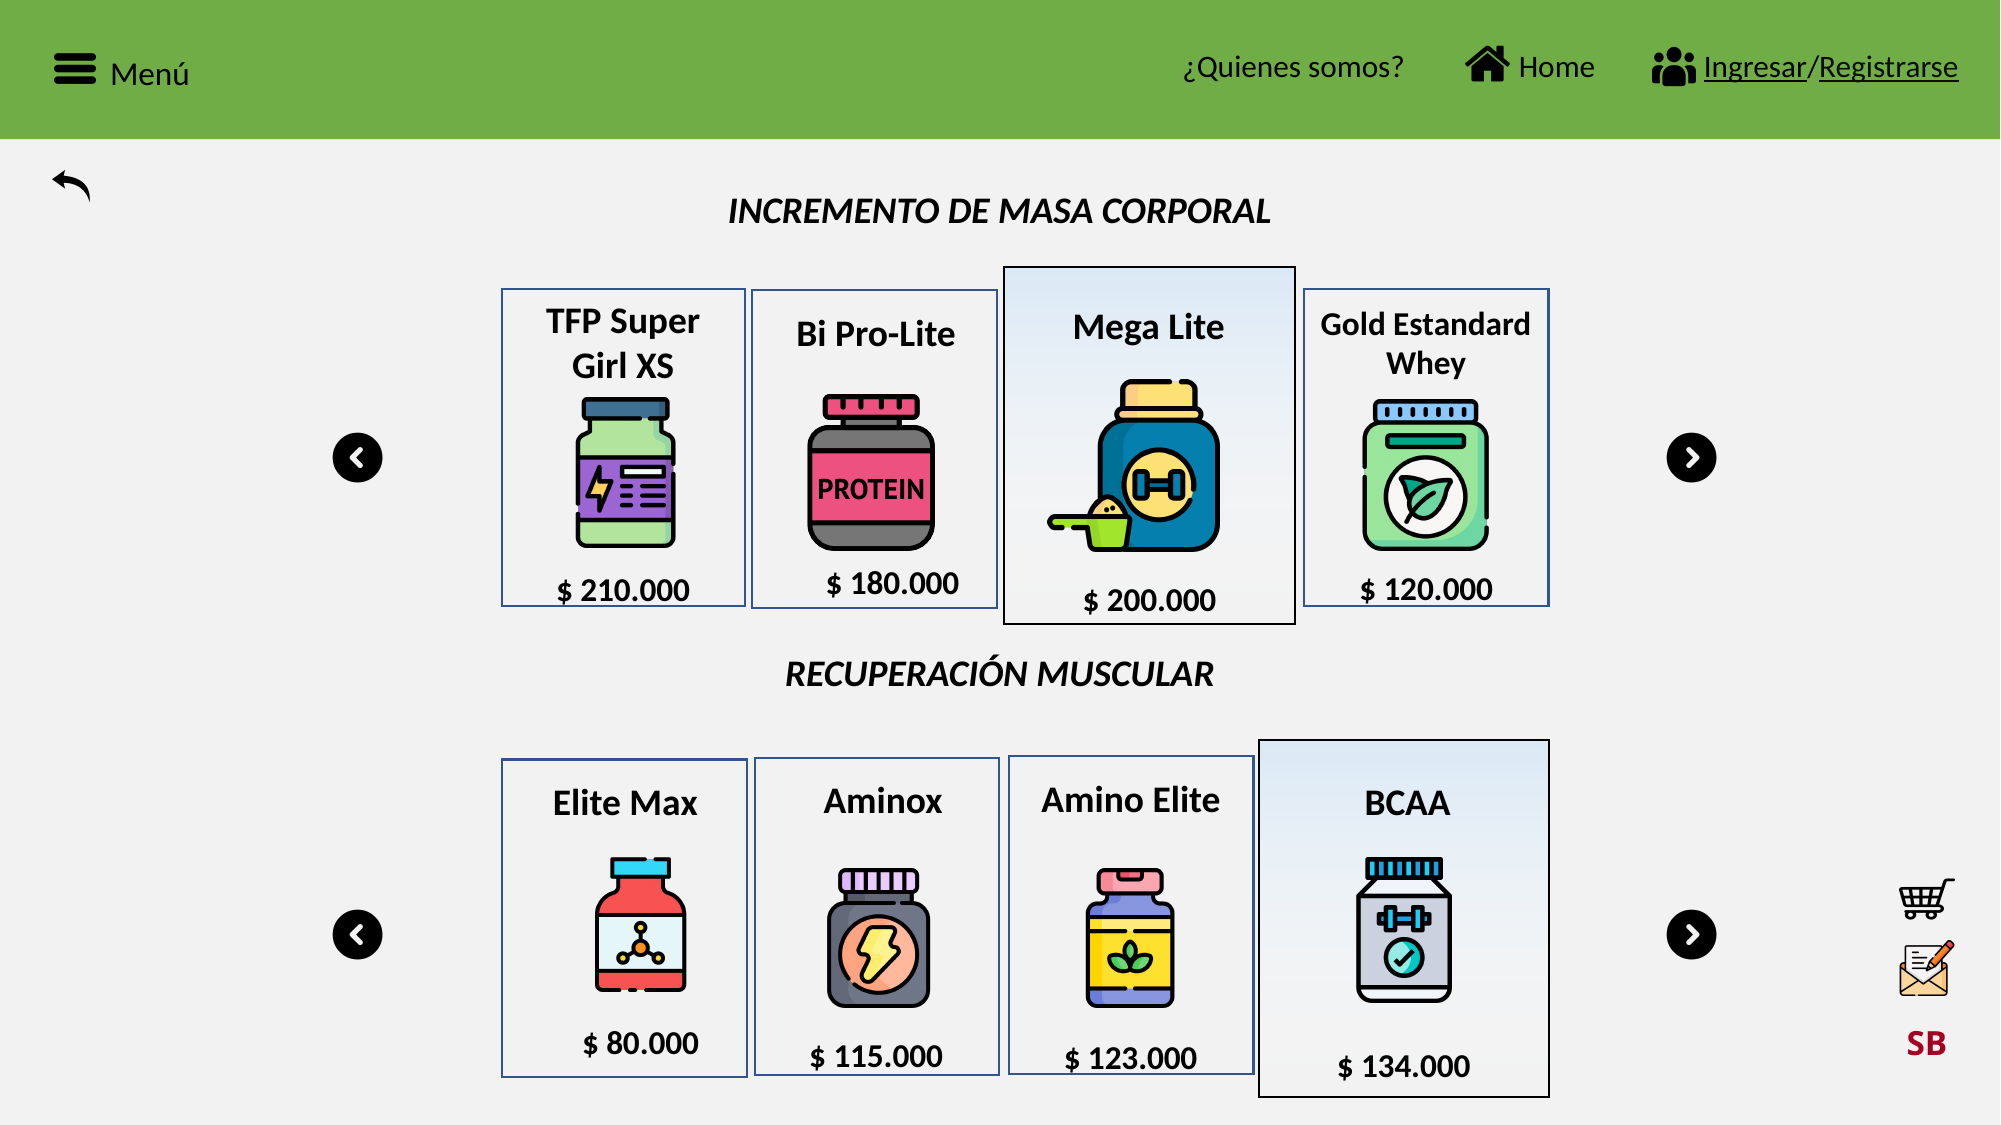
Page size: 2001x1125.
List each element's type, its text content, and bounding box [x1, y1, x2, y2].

picture [326, 426, 389, 489]
picture [1899, 940, 1955, 996]
picture [1660, 426, 1723, 489]
picture [54, 47, 96, 89]
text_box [484, 739, 1550, 1098]
picture [47, 166, 95, 208]
picture [1660, 903, 1723, 966]
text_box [1652, 39, 1987, 93]
text_box [0, 0, 2000, 140]
text_box ¿Quienes somos? [1167, 39, 1425, 92]
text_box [1465, 39, 1626, 93]
text_box SB [1876, 1014, 1977, 1070]
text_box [491, 266, 1564, 625]
text_box RECUPERACIÓN MUSCULAR [504, 641, 1496, 702]
picture [1899, 876, 1955, 922]
text_box Menú [95, 44, 224, 100]
picture [326, 903, 389, 966]
text_box INCREMENTO DE MASA CORPORAL [504, 178, 1496, 239]
